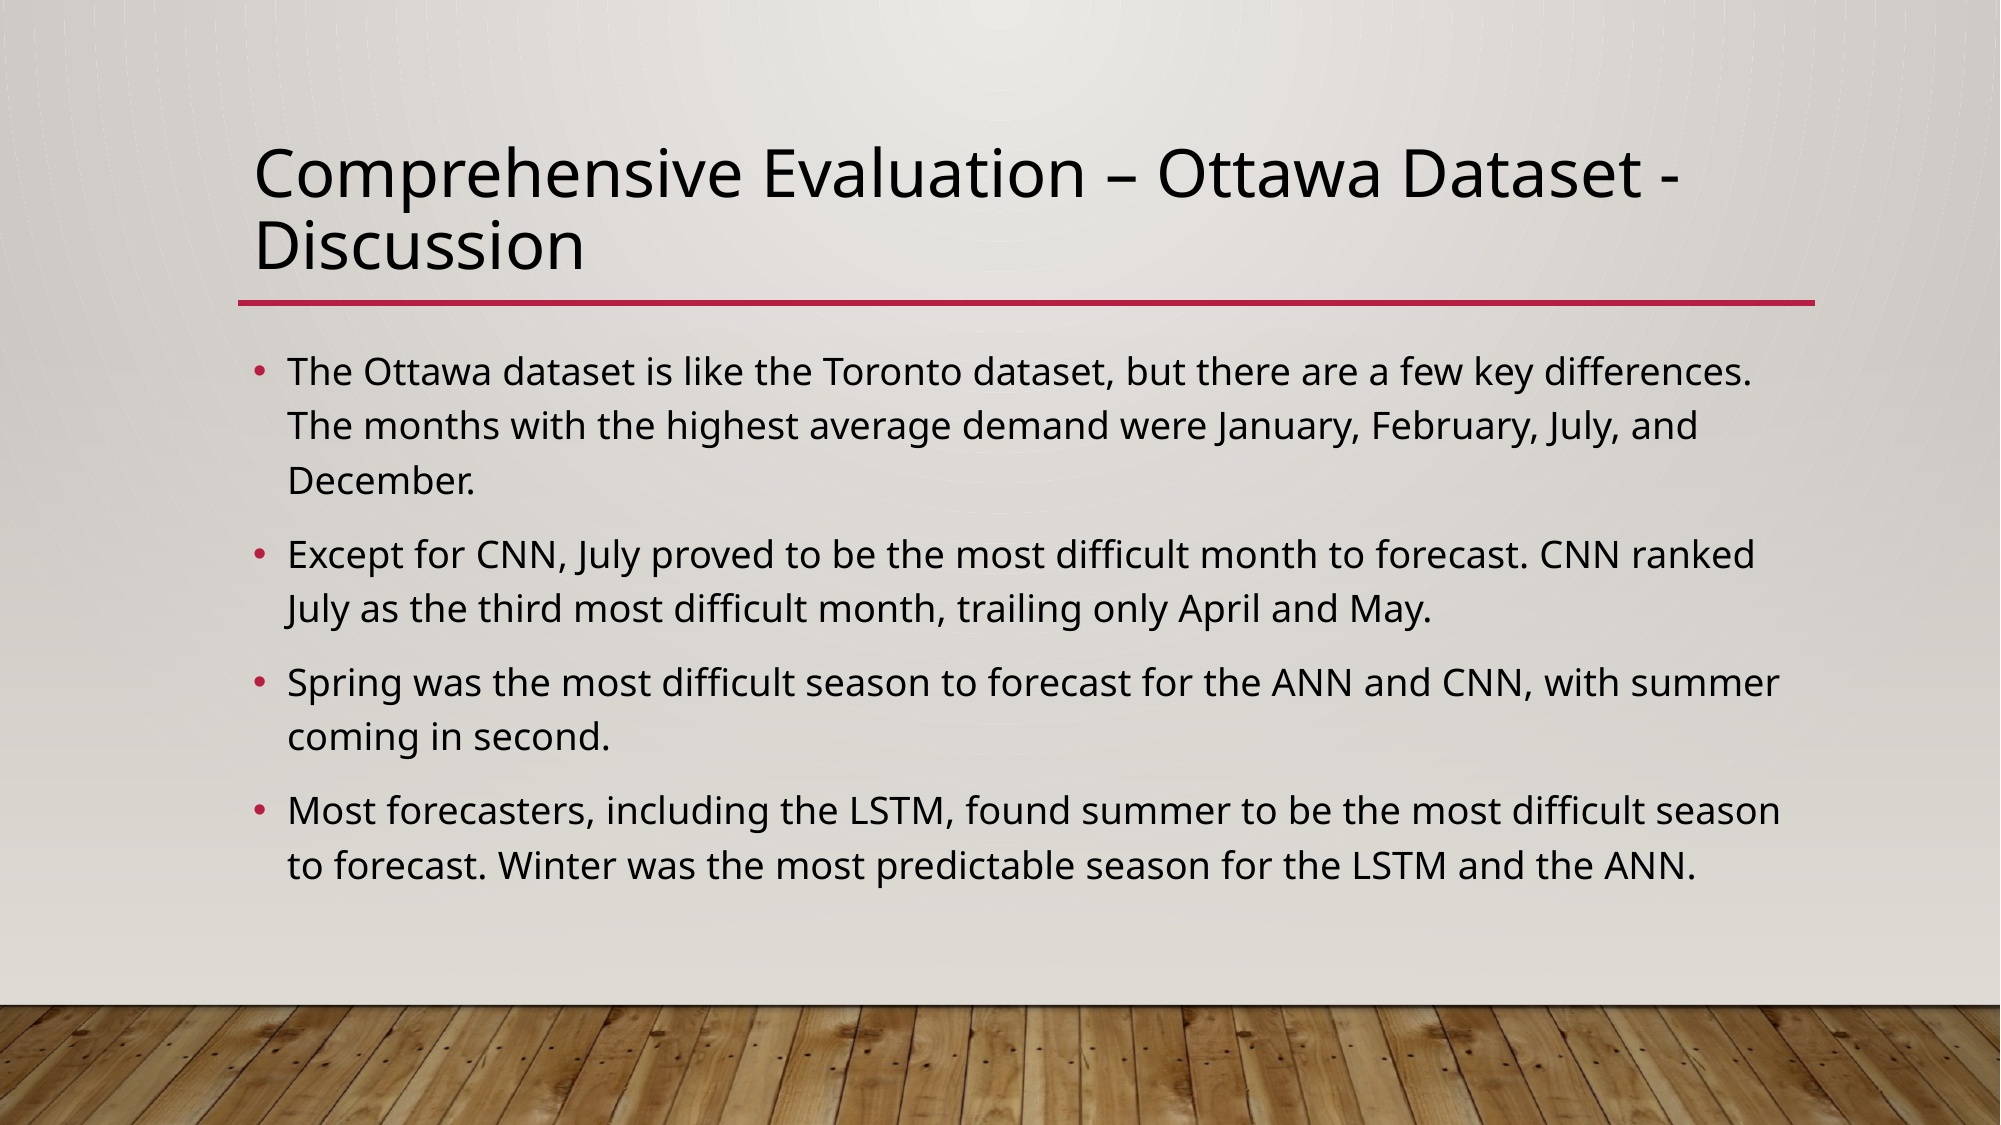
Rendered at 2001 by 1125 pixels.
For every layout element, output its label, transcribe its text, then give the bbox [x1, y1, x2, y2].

list The Ottawa dataset is like the Toronto dataset, but there are a few key differences. The months with the highest average demand were January, February, July, and December. Except for CNN, July proved to be the most difficult month to forecast. CNN ranked July as the third most difficult month, trailing only April and May. Spring was the most difficult season to forecast for the ANN and CNN, with summer coming in second. Most forecasters, including the LSTM, found summer to be the most difficult season to forecast. Winter was the most predictable season for the LSTM and the ANN. [238, 330, 1814, 897]
picture [0, 1005, 2000, 1125]
title Comprehensive Evaluation – Ottawa Dataset - Discussion [238, 131, 1814, 305]
